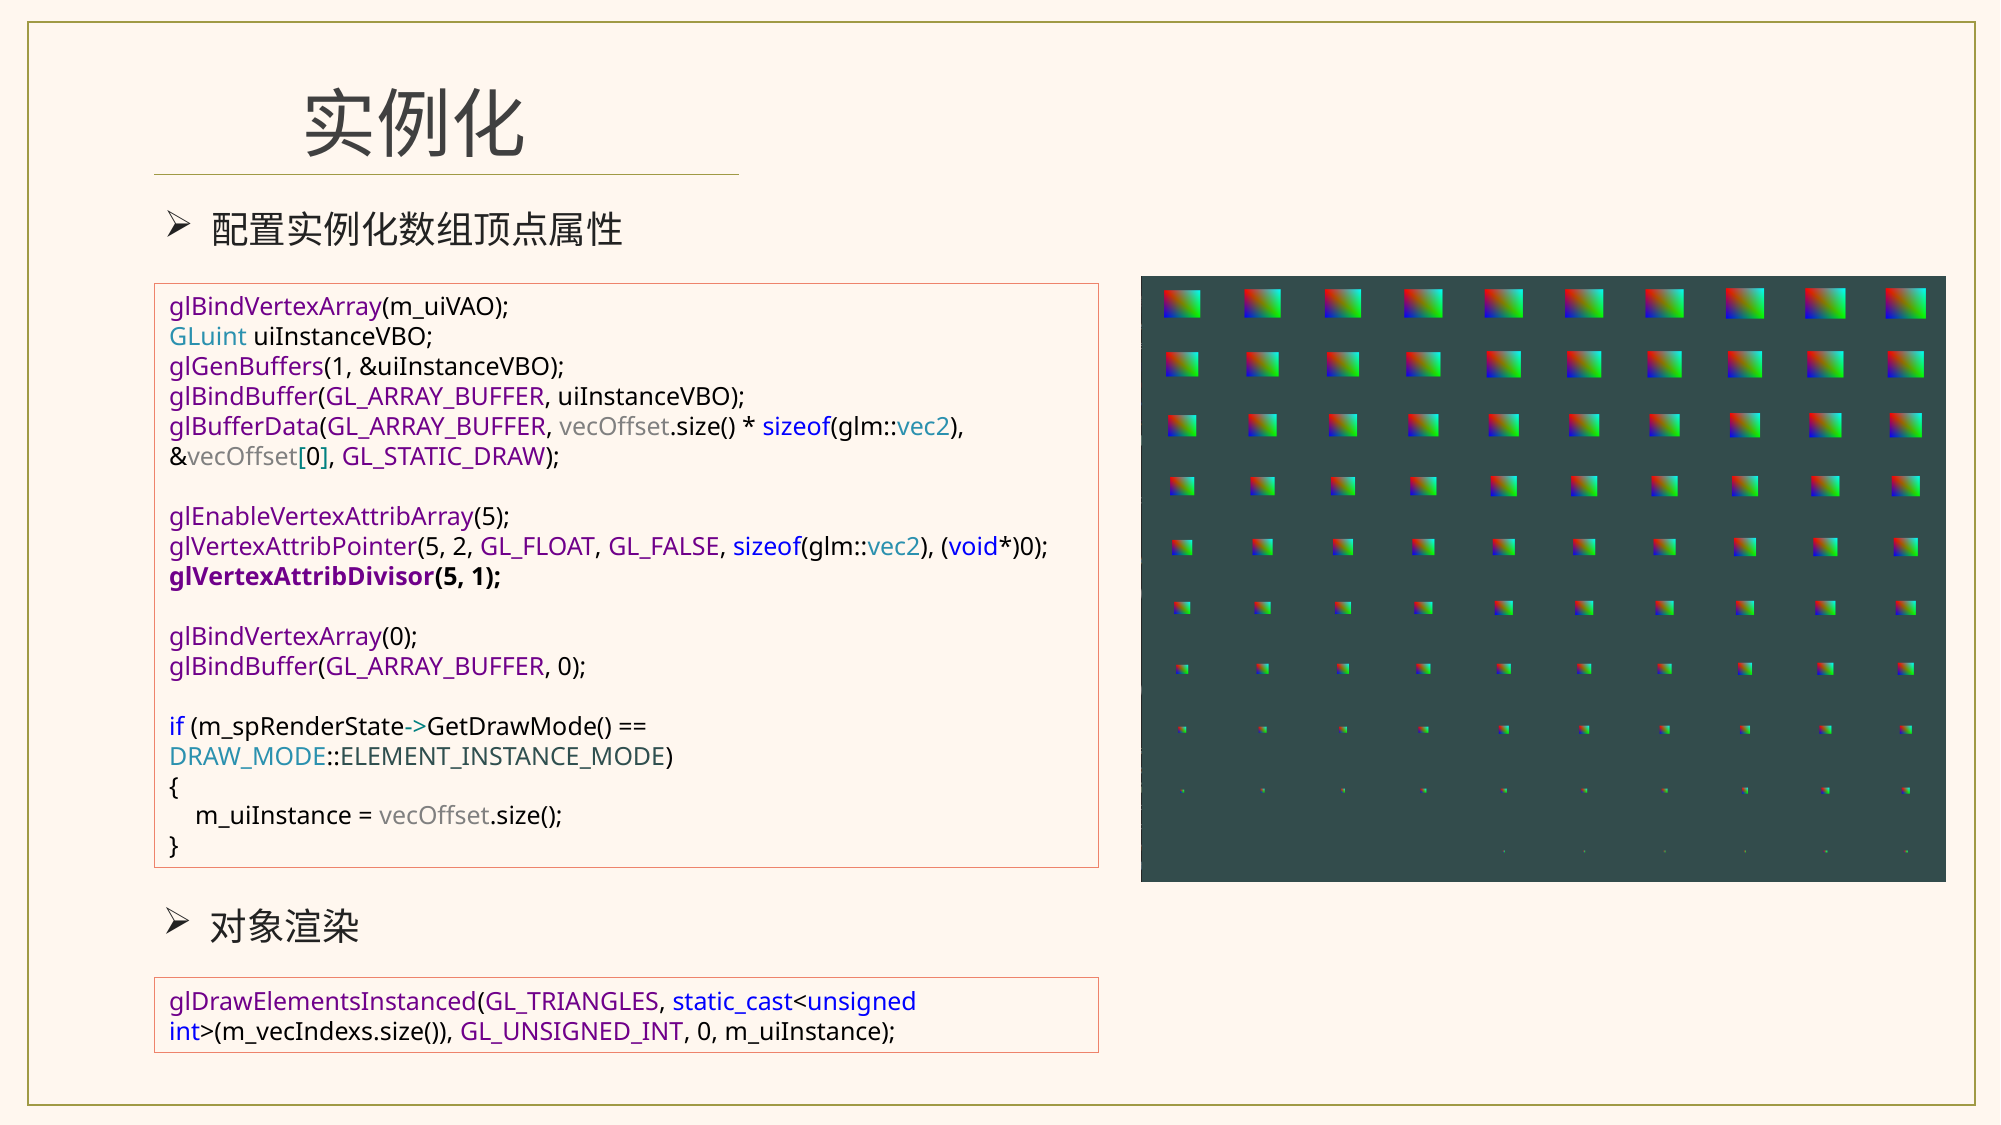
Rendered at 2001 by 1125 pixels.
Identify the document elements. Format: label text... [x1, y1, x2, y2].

text_box glBindVertexArray(m_uiVAO); GLuint uiInstanceVBO; glGenBuffers(1, &uiInstanceVBO); glBindBuffer(GL_ARRAY_BUFFER, uiInstanceVBO); glBufferData(GL_ARRAY_BUFFER, vecOffset.size() * sizeof(glm::vec2), &vecOffset[0], GL_STATIC_DRAW); glEnableVertexAttribArray(5); glVertexAttribPointer(5, 2, GL_FLOAT, GL_FALSE, sizeof(glm::vec2), (void*)0); glVertexAttribDivisor(5, 1); glBindVertexArray(0); glBindBuffer(GL_ARRAY_BUFFER, 0); if (m_spRenderState->GetDrawMode() == DRAW_MODE::ELEMENT_INSTANCE_MODE) { m_uiInstance = vecOffset.size(); } [154, 283, 1099, 868]
picture [1140, 276, 1946, 882]
text_box 对象渲染 [148, 895, 375, 956]
text_box 配置实例化数组顶点属性 [149, 198, 639, 259]
text_box [27, 21, 1976, 1106]
text_box glDrawElementsInstanced(GL_TRIANGLES, static_cast<unsigned int>(m_vecIndexs.size()), GL_UNSIGNED_INT, 0, m_uiInstance); [154, 977, 1099, 1053]
